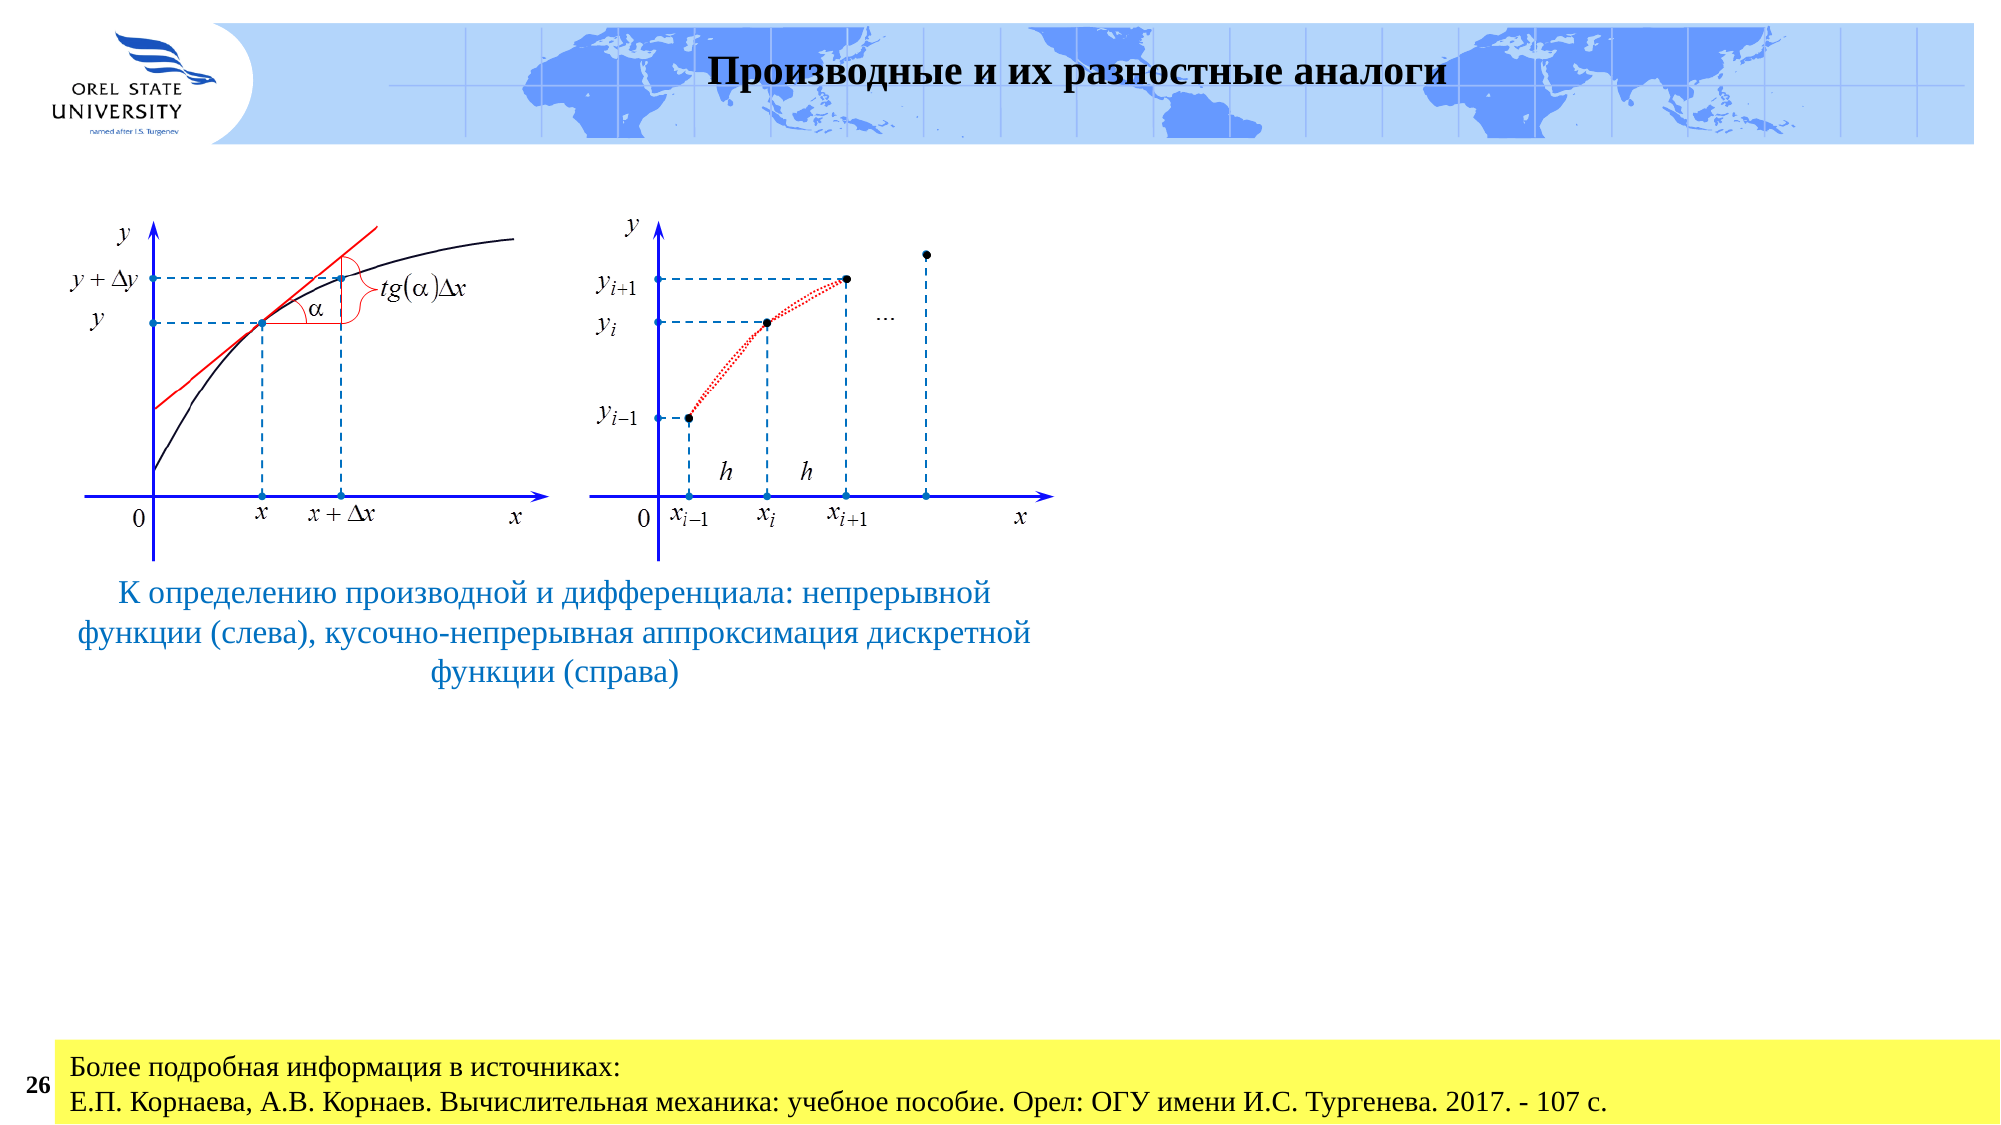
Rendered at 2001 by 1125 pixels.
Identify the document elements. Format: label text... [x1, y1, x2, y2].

picture [67, 218, 1056, 563]
text_box К определению производной и дифференциала: непрерывной функции (слева), кусочно-непрерывная аппроксимация дискретной функции (справа) [54, 562, 1056, 697]
text_box Более подробная информация в источниках: Е.П. Корнаева, А.В. Корнаев. Вычислительная механика: учебное пособие. Орел: ОГУ имени И.С. Тургенева. 2017. ‑ 107 с. [54, 1039, 2000, 1125]
text_box Производные и их разностные аналоги [222, 35, 1933, 151]
picture [51, 29, 217, 136]
